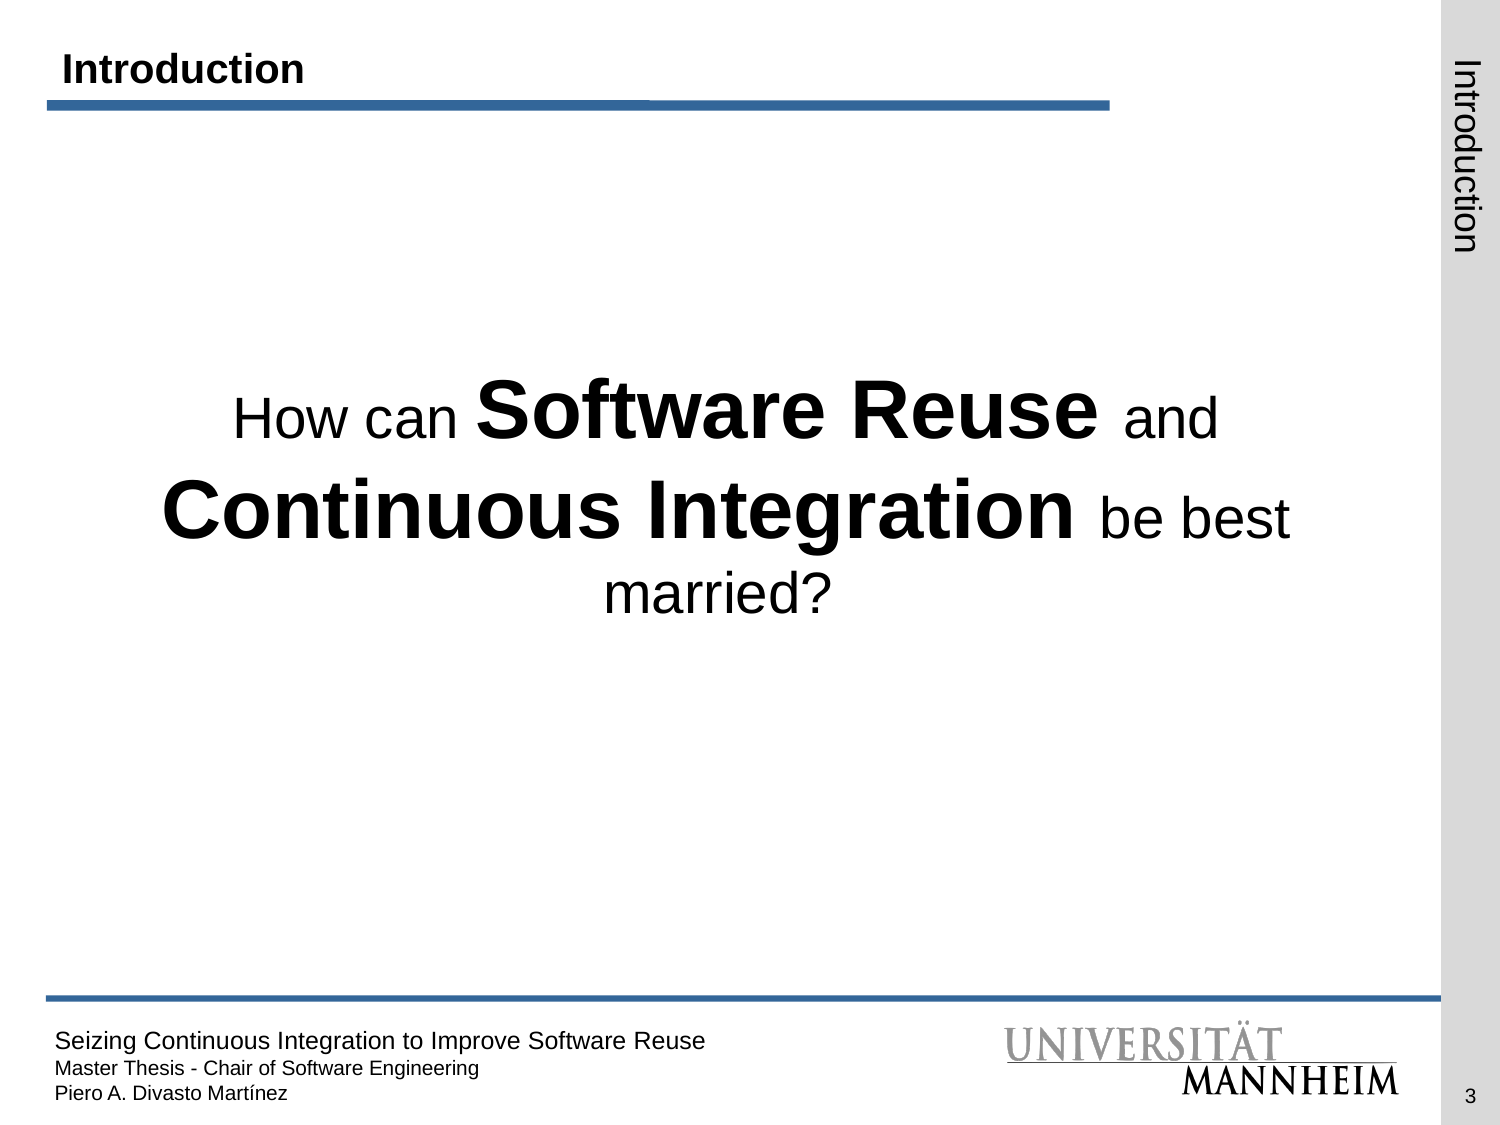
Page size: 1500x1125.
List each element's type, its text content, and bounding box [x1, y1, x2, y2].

picture [996, 1017, 1407, 1098]
title Introduction [46, 23, 1407, 112]
list Introduction [1440, 0, 1500, 985]
text_box How can Software Reuse and Continuous Integration be best married? [129, 348, 1323, 633]
slide_number 3 [1441, 1065, 1500, 1125]
